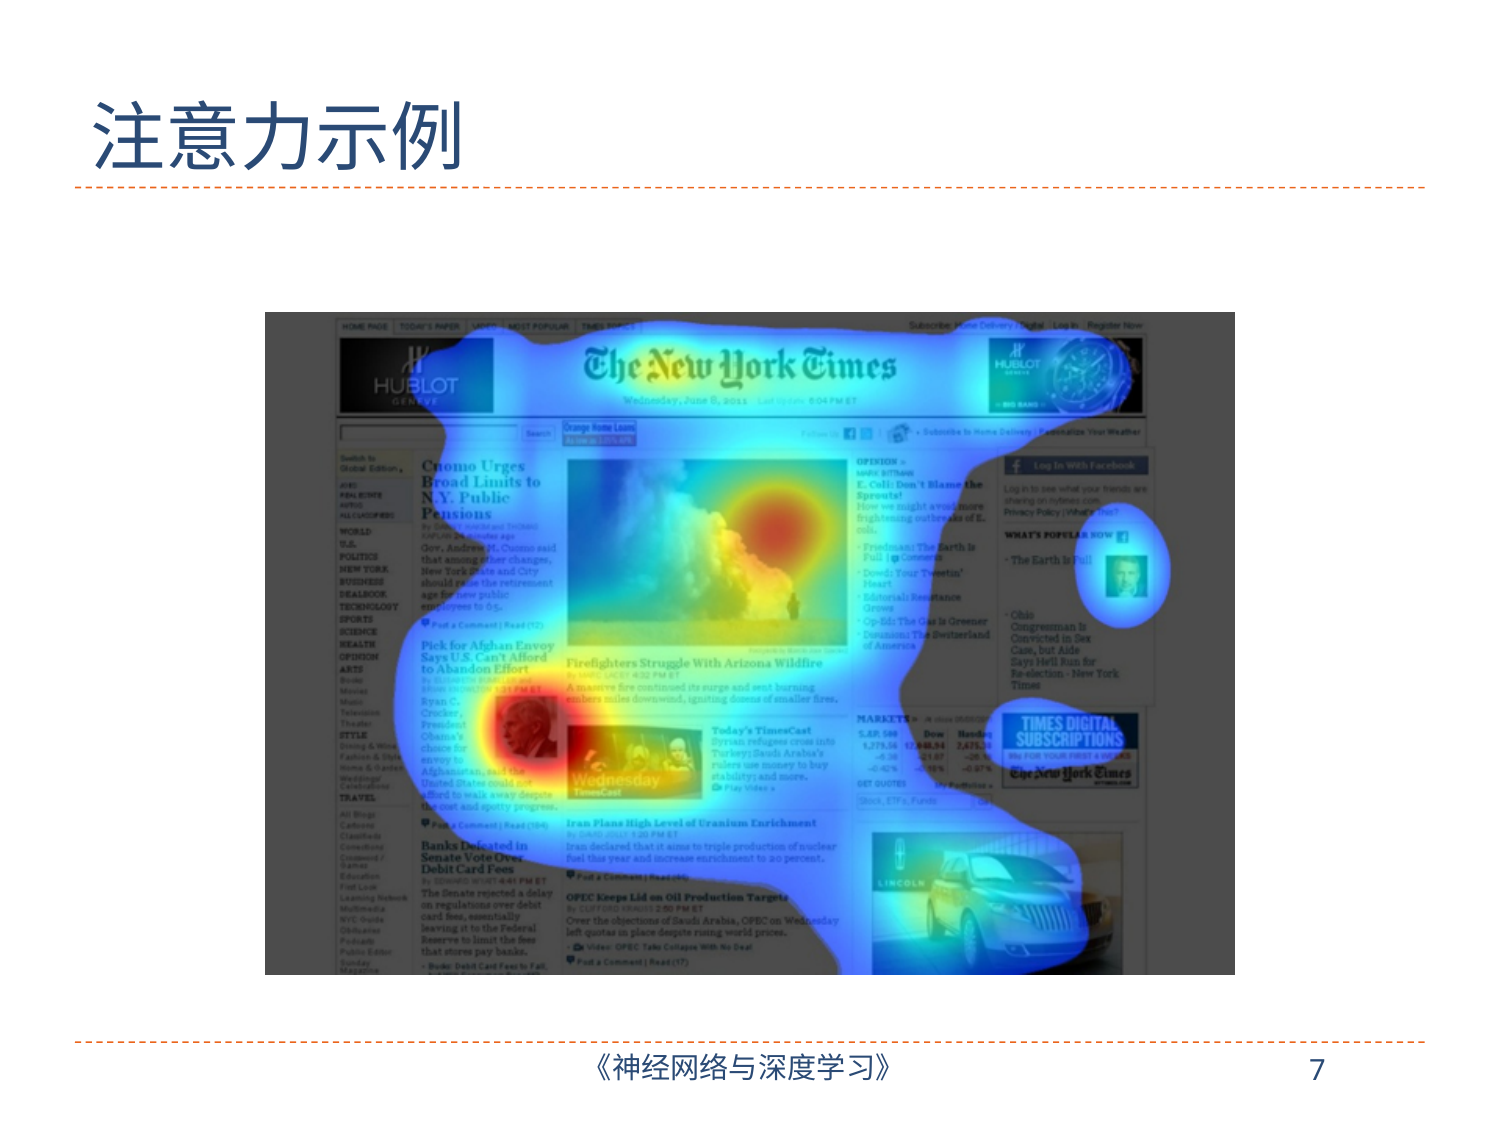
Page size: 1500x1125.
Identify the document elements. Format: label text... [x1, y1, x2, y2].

picture [265, 312, 1235, 976]
title 注意力示例 [75, 24, 1425, 188]
